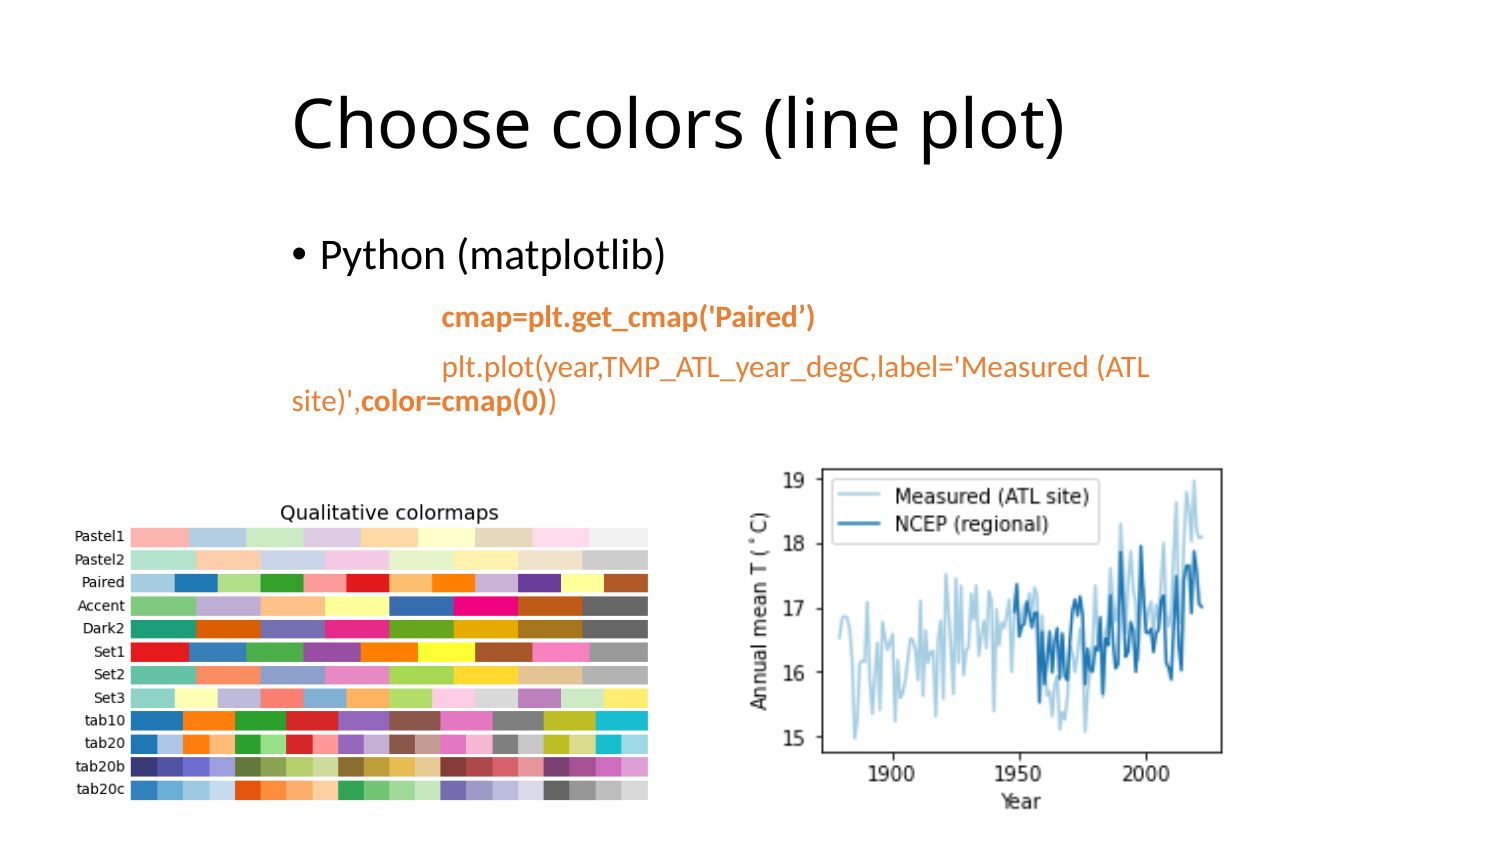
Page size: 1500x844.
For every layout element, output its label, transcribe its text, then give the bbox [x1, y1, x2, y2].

list Python (matplotlib) cmap=plt.get_cmap('Paired’) plt.plot(year,TMP_ATL_year_degC,label='Measured (ATL site)',color=cmap(0)) [276, 224, 1308, 760]
picture [735, 455, 1233, 827]
title Choose colors (line plot) [276, 44, 1272, 208]
picture [0, 492, 654, 838]
